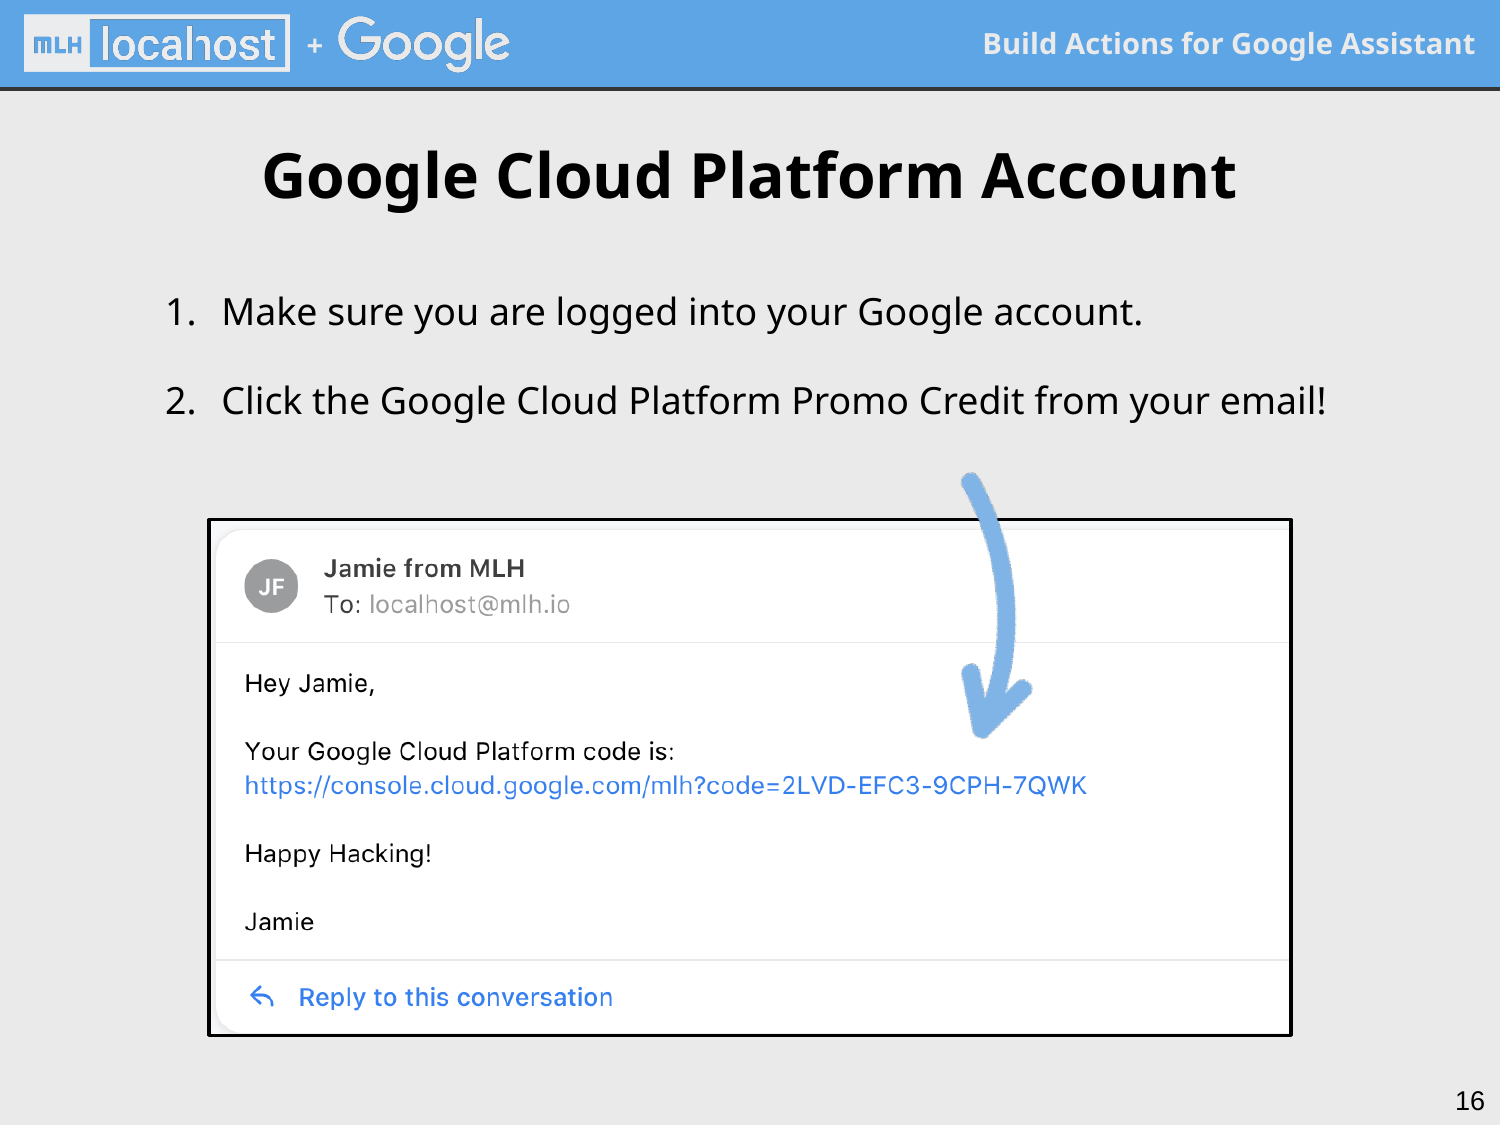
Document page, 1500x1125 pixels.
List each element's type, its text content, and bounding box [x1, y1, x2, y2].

text_box Google Cloud Platform Account [26, 106, 1474, 242]
text_box Make sure you are logged into your Google account. Click the Google Cloud Platform Promo Credit from your email! [131, 250, 1369, 448]
picture [24, 14, 290, 72]
picture [210, 383, 1290, 1035]
picture [338, 16, 510, 73]
